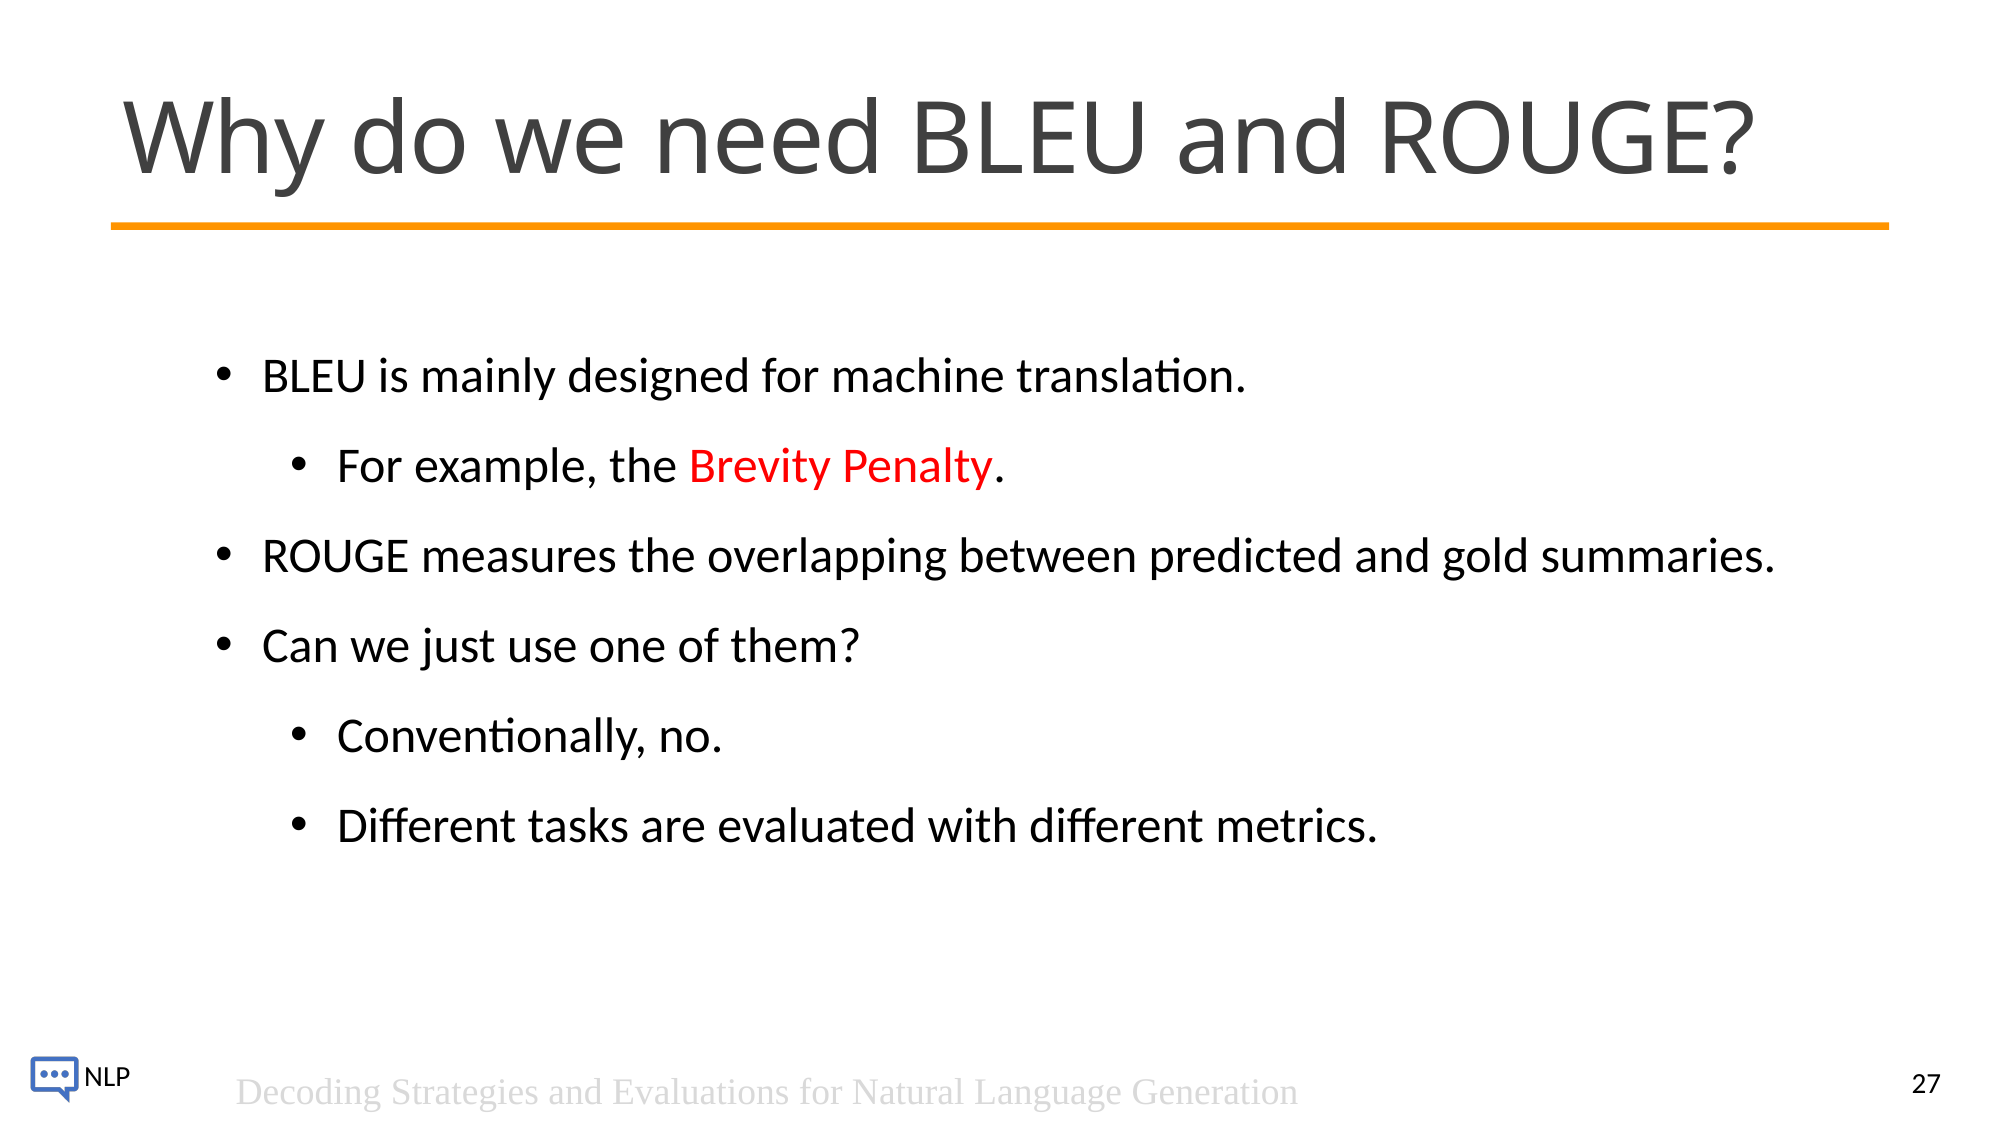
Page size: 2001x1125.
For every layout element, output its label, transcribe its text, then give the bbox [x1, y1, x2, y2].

text_box BLEU is mainly designed for machine translation. For example, the Brevity Penalty. ROUGE measures the overlapping between predicted and gold summaries. Can we just use one of them? Conventionally, no. Different tasks are evaluated with different metrics. [200, 305, 1792, 861]
title Why do we need BLEU and ROUGE? [107, 58, 1899, 228]
picture [23, 1047, 86, 1110]
text_box Decoding Strategies and Evaluations for Natural Language Generation [220, 1059, 1349, 1120]
slide_number 27 [1740, 1052, 1957, 1113]
